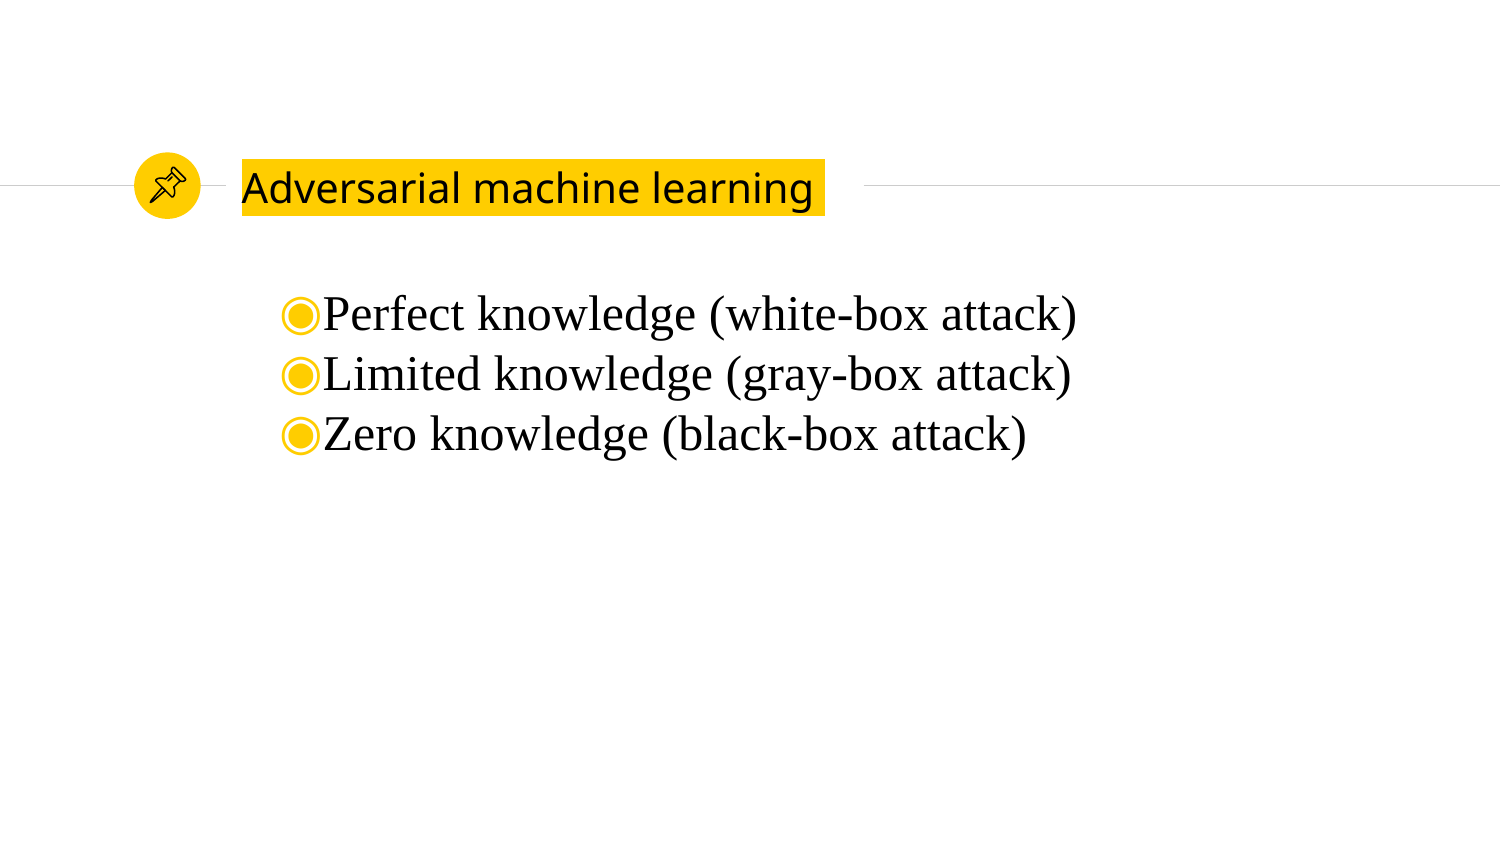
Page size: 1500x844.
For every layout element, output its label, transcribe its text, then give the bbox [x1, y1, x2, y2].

list Perfect knowledge (white-box attack) Limited knowledge (gray-box attack) Zero knowledge (black-box attack) [226, 265, 1344, 776]
title Adversarial machine learning [226, 151, 863, 223]
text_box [150, 166, 186, 203]
